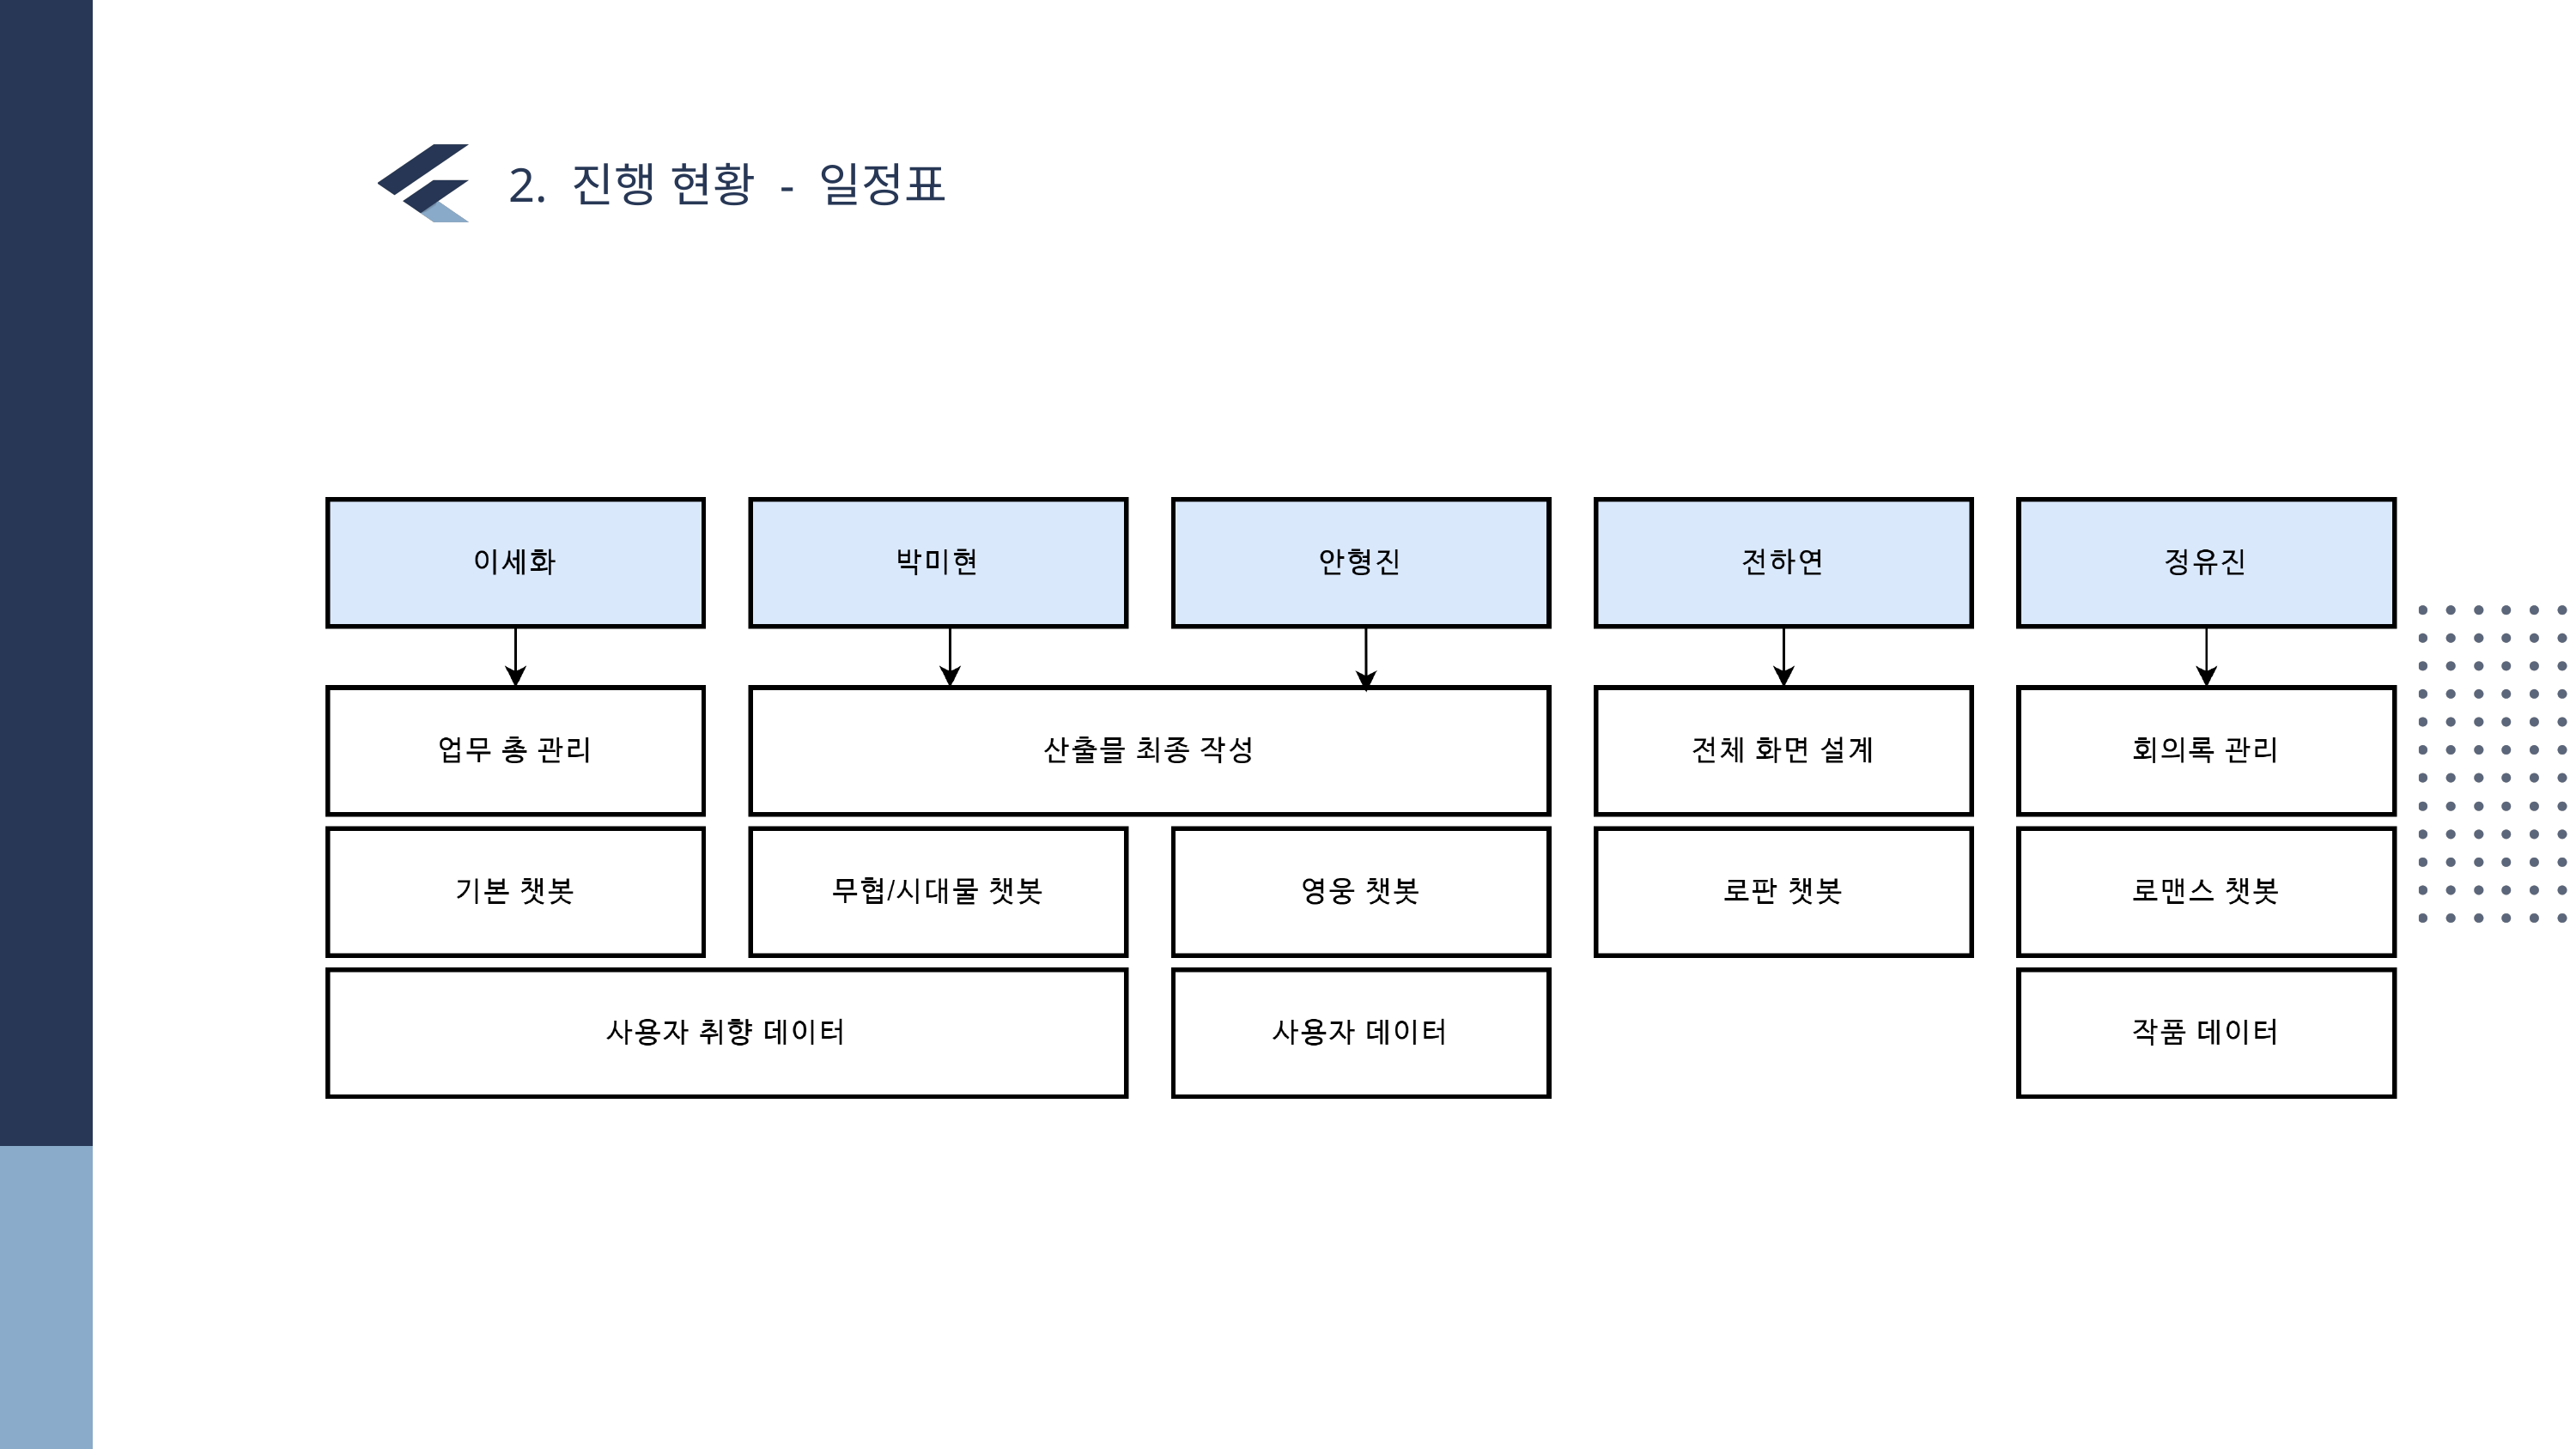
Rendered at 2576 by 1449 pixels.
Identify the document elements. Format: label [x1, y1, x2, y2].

text_box [0, 0, 94, 1145]
text_box [2426, 605, 2576, 923]
text_box [377, 144, 1127, 222]
picture [301, 472, 2419, 1121]
text_box [0, 1145, 94, 1449]
